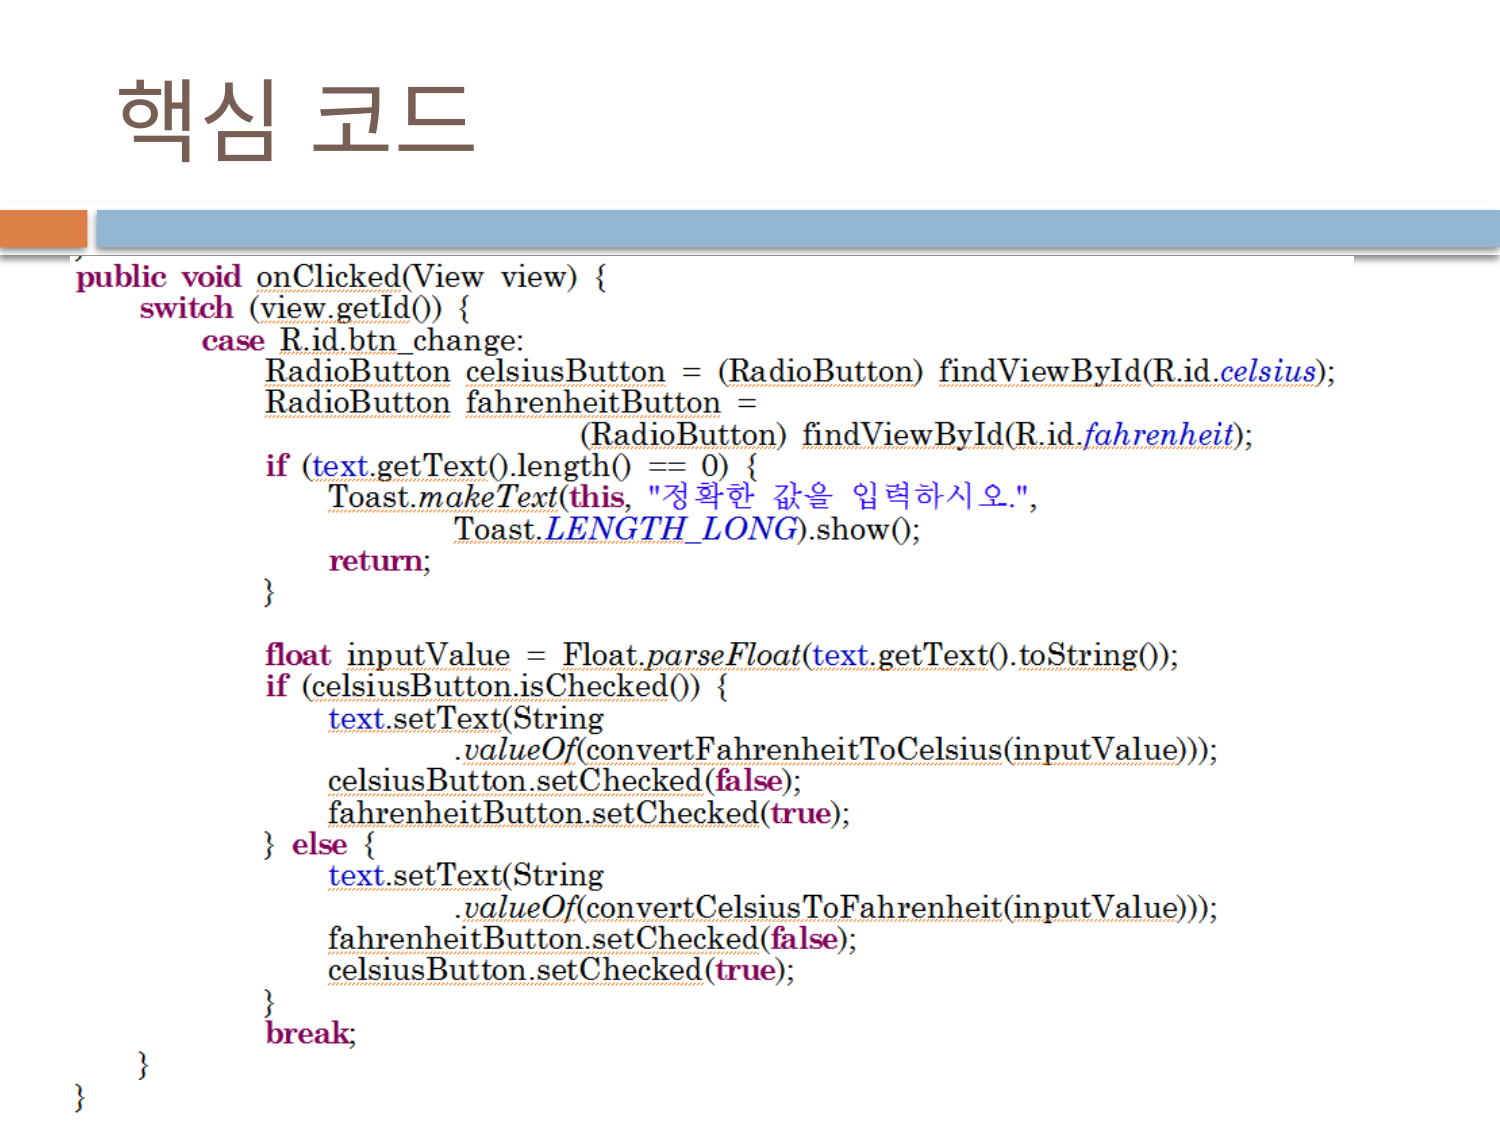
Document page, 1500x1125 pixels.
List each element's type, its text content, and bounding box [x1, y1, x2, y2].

picture [70, 256, 1354, 1125]
title 핵심 코드 [100, 37, 1438, 200]
